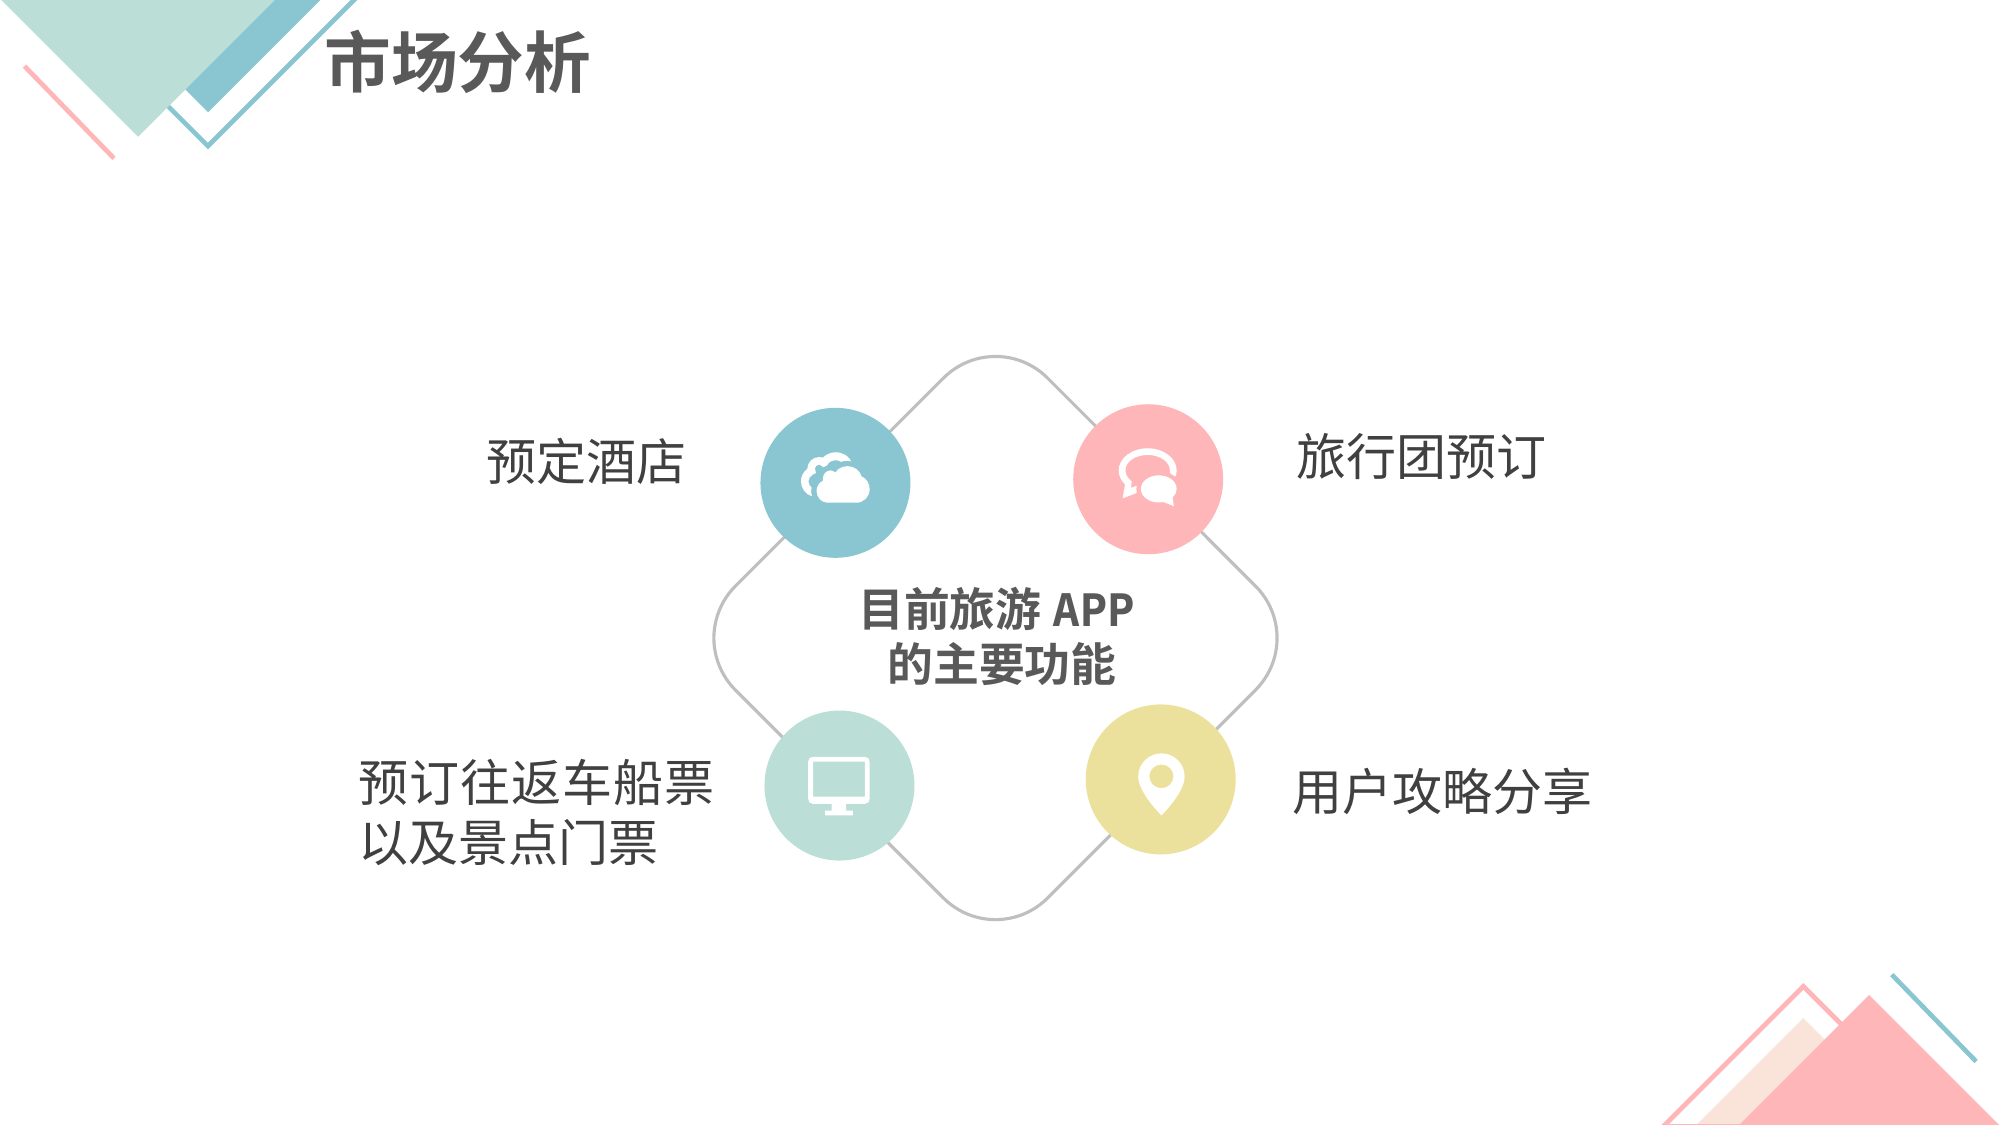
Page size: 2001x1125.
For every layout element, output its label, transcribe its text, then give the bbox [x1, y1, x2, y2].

text_box 目前旅游APP的主要功能 [843, 573, 1161, 698]
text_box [1704, 974, 1977, 1125]
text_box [1073, 404, 1224, 555]
text_box 市场分析 [314, 13, 617, 109]
text_box [763, 709, 916, 862]
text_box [760, 407, 911, 558]
text_box 预订往返车船票以及景点门票 [343, 744, 730, 879]
text_box [808, 756, 870, 816]
text_box [712, 355, 1279, 921]
text_box 旅行团预订 [1281, 417, 1668, 493]
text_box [1085, 704, 1236, 855]
text_box 用户攻略分享 [1277, 753, 1663, 829]
text_box 预定酒店 [315, 423, 702, 498]
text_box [24, 0, 314, 159]
